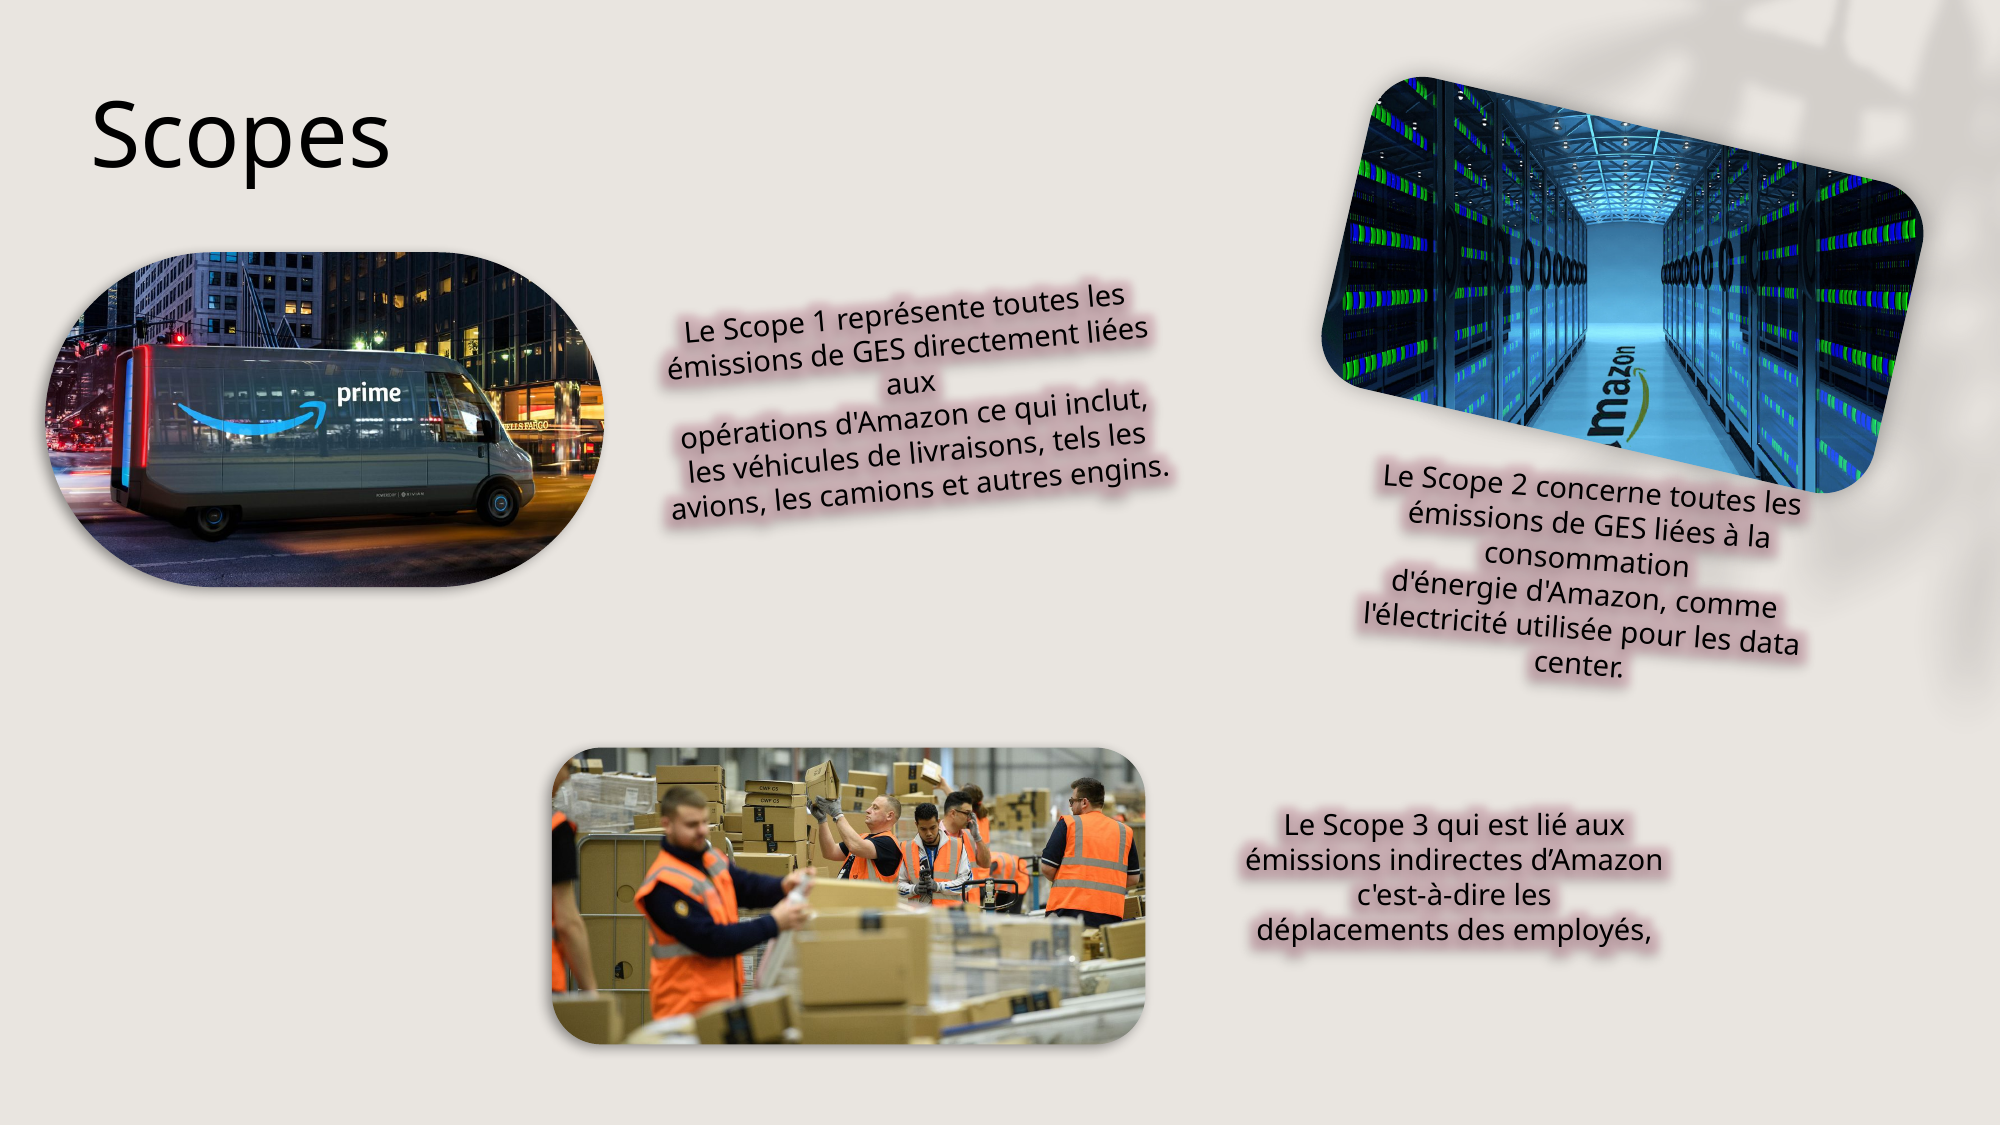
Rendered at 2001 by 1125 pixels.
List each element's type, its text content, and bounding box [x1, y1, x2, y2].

picture [45, 252, 605, 588]
text_box Le Scope 2 concerne toutes les émissions de GES liées à la consommation d'énergie d'Amazon, comme l'électricité utilisée pour les data center. [1313, 448, 1860, 707]
text_box Le Scope 1 représente toutes les émissions de GES directement liées aux opérations d'Amazon ce qui inclut, les véhicules de livraisons, tels les avions, les camions et autres engins. [638, 267, 1189, 534]
title Scopes [75, 22, 1863, 240]
text_box Le Scope 3 qui est lié aux émissions indirectes d’Amazon c'est-à-dire les déplacements des employés, [1227, 802, 1684, 952]
picture [1321, 76, 1924, 494]
picture [551, 747, 1146, 1045]
